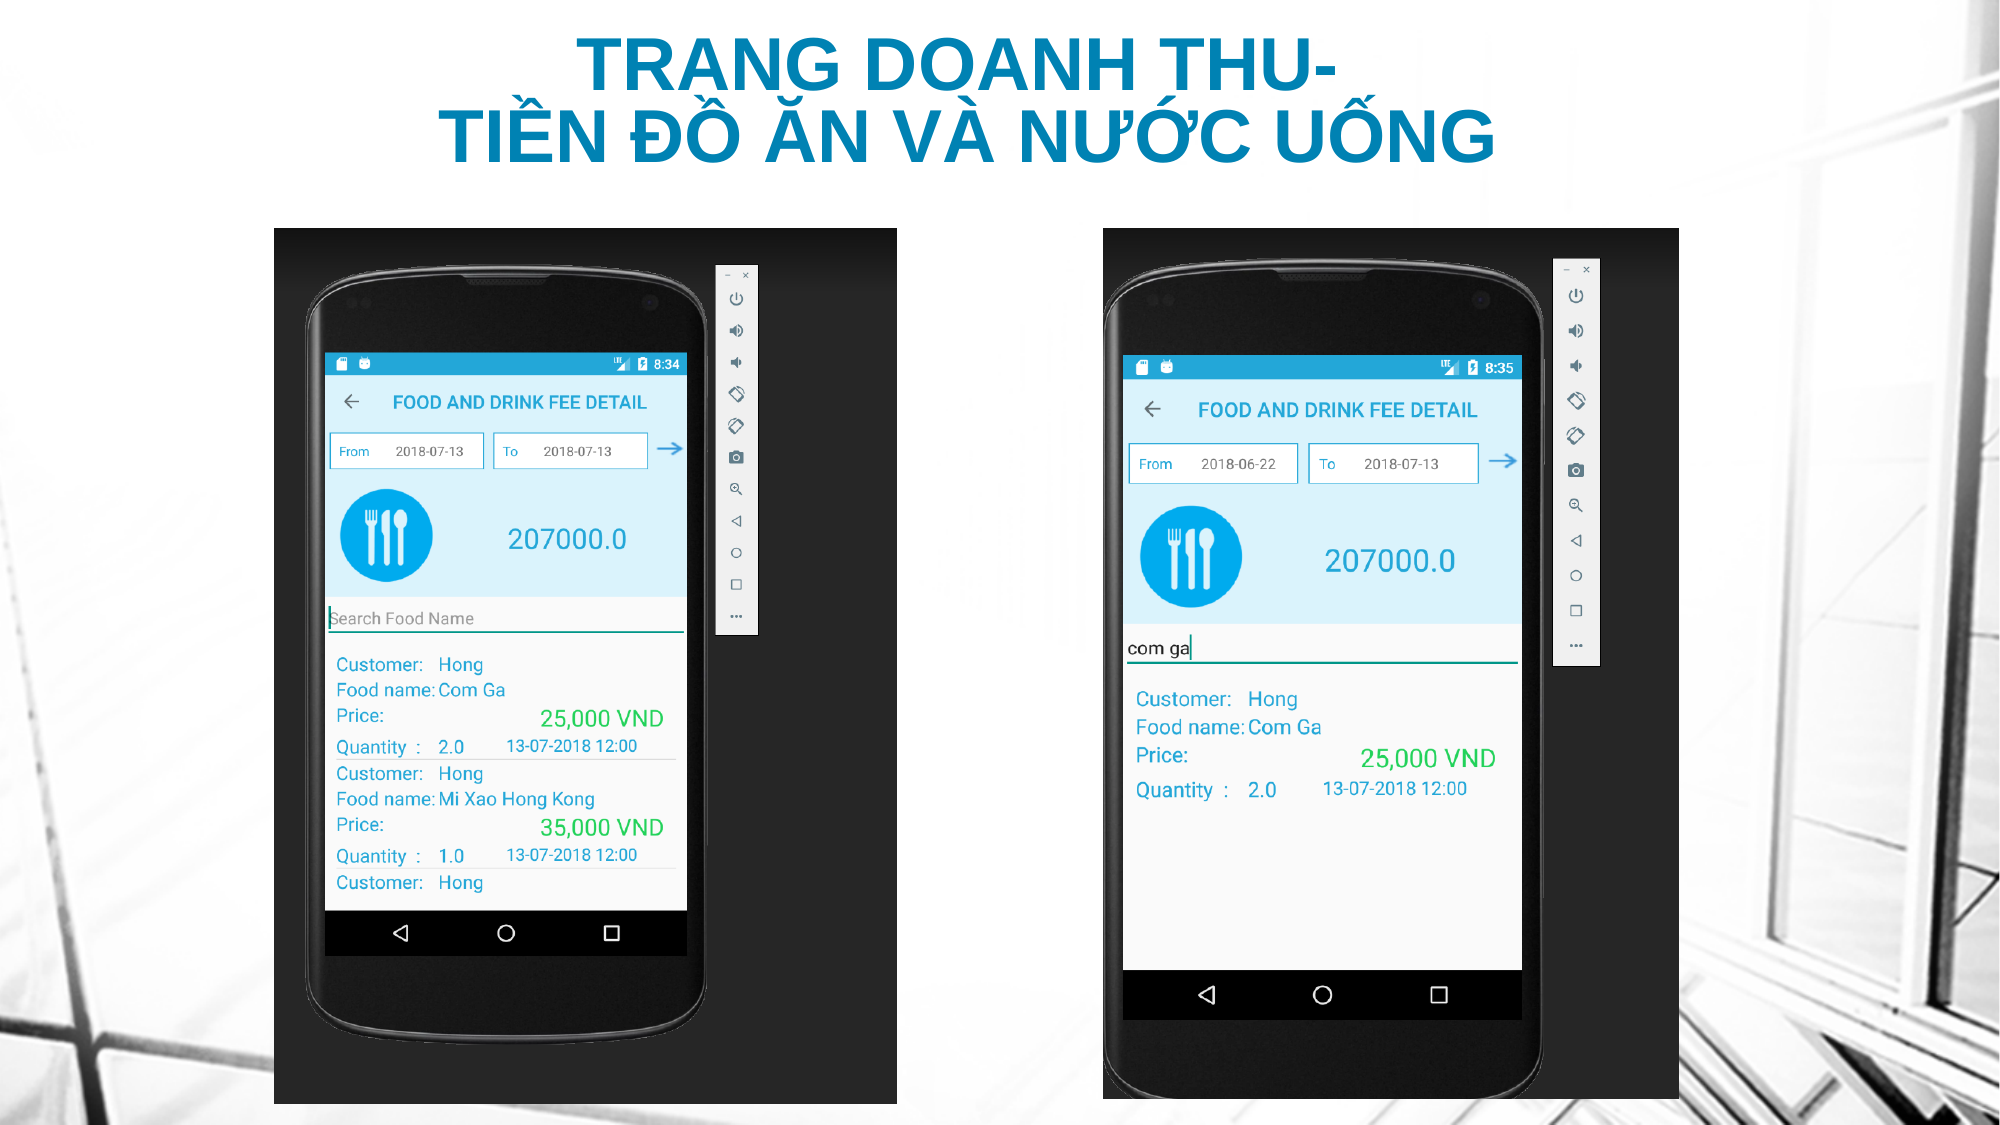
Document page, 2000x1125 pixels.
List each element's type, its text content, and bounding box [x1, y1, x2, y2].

title TRANG DOANH THU- TIỀN ĐỒ ĂN VÀ NƯỚC UỐNG [162, 12, 1775, 184]
picture [0, 0, 2000, 1125]
